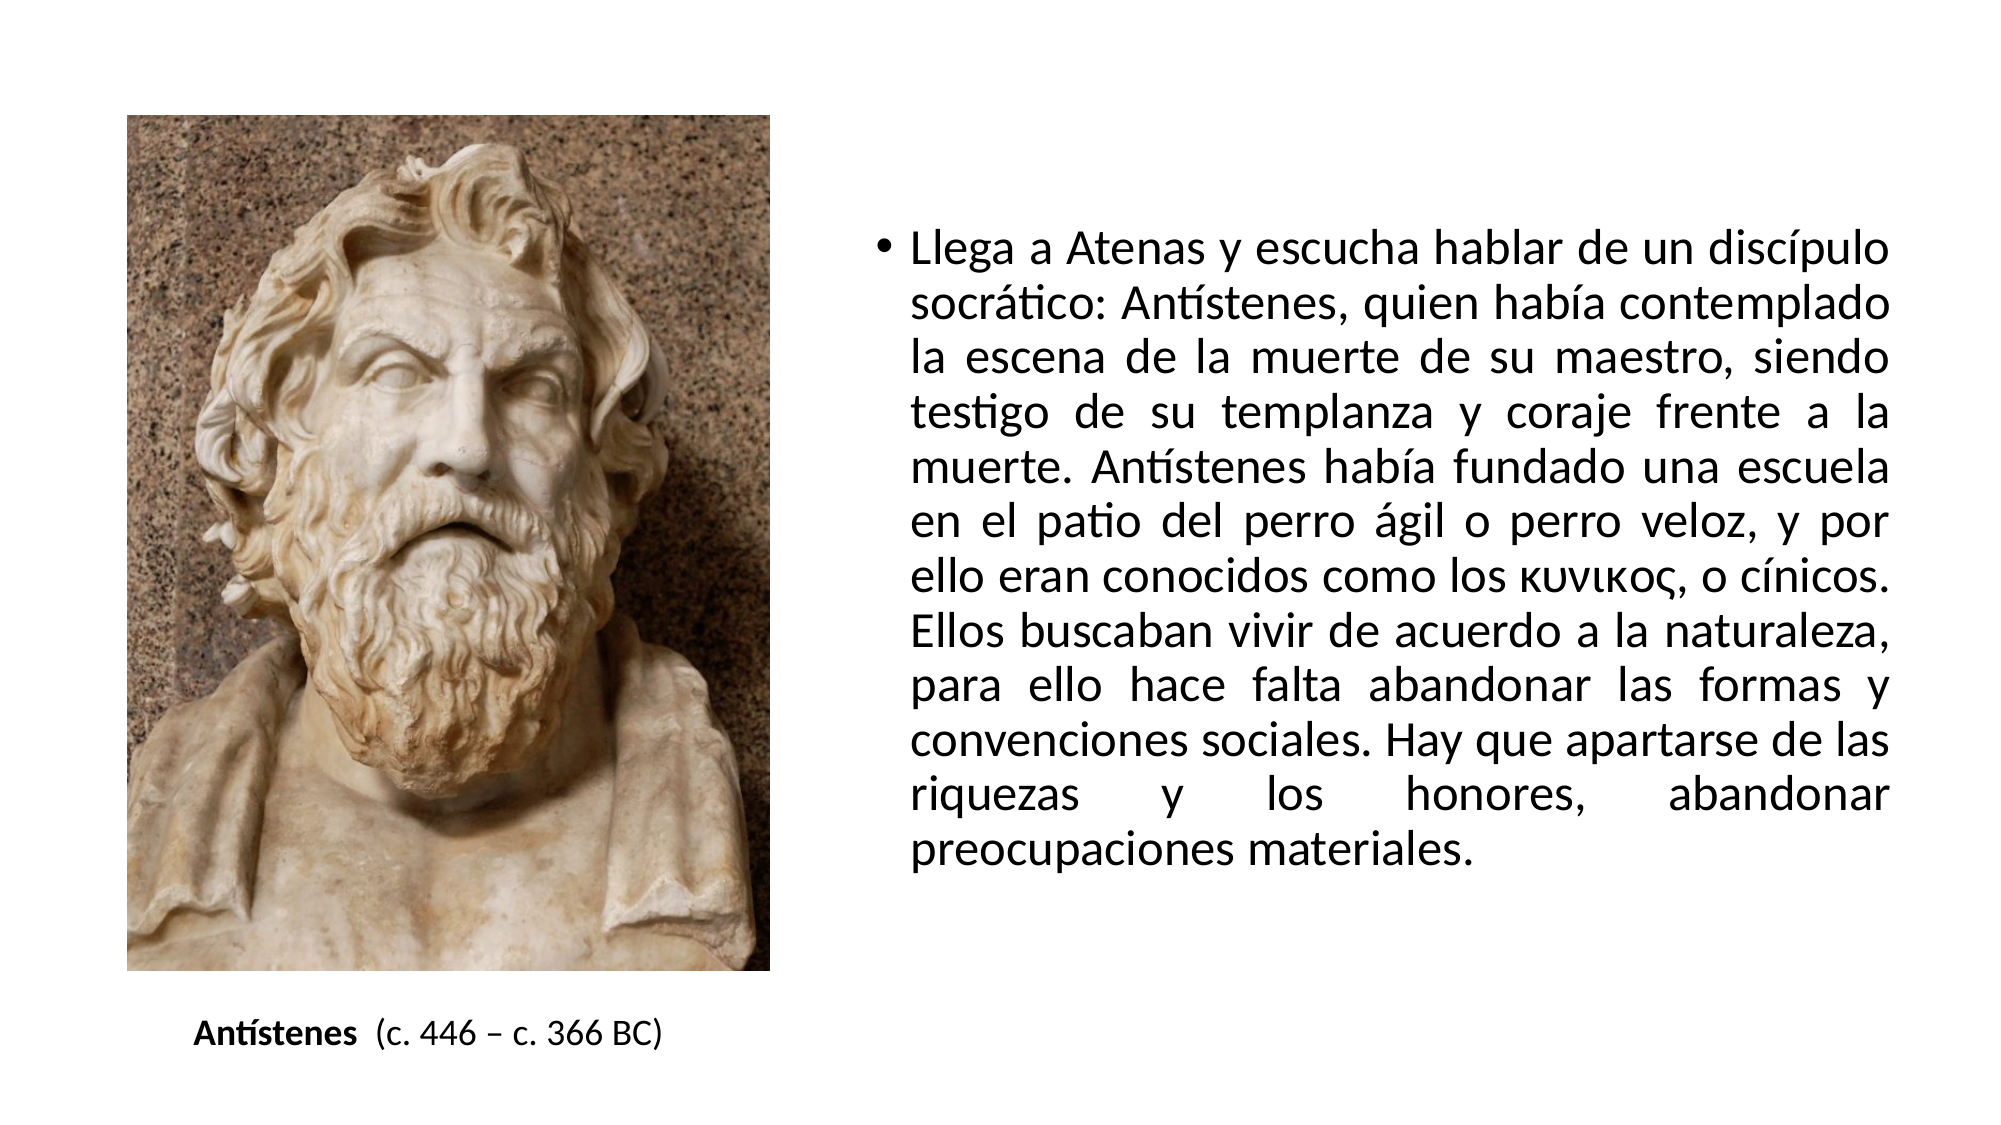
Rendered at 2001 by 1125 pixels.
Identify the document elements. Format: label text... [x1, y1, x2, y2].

list Llega a Atenas y escucha hablar de un discípulo socrático: Antístenes, quien había contemplado la escena de la muerte de su maestro, siendo testigo de su templanza y coraje frente a la muerte. Antístenes había fundado una escuela en el patio del perro ágil o perro veloz, y por ello eran conocidos como los κυνικος, o cínicos. Ellos buscaban vivir de acuerdo a la naturaleza, para ello hace falta abandonar las formas y convenciones sociales. Hay que apartarse de las riquezas y los honores, abandonar preocupaciones materiales. [860, 213, 1907, 928]
text_box Antístenes (c. 446 – c. 366 BC) [27, 1000, 839, 1061]
picture [127, 115, 770, 971]
